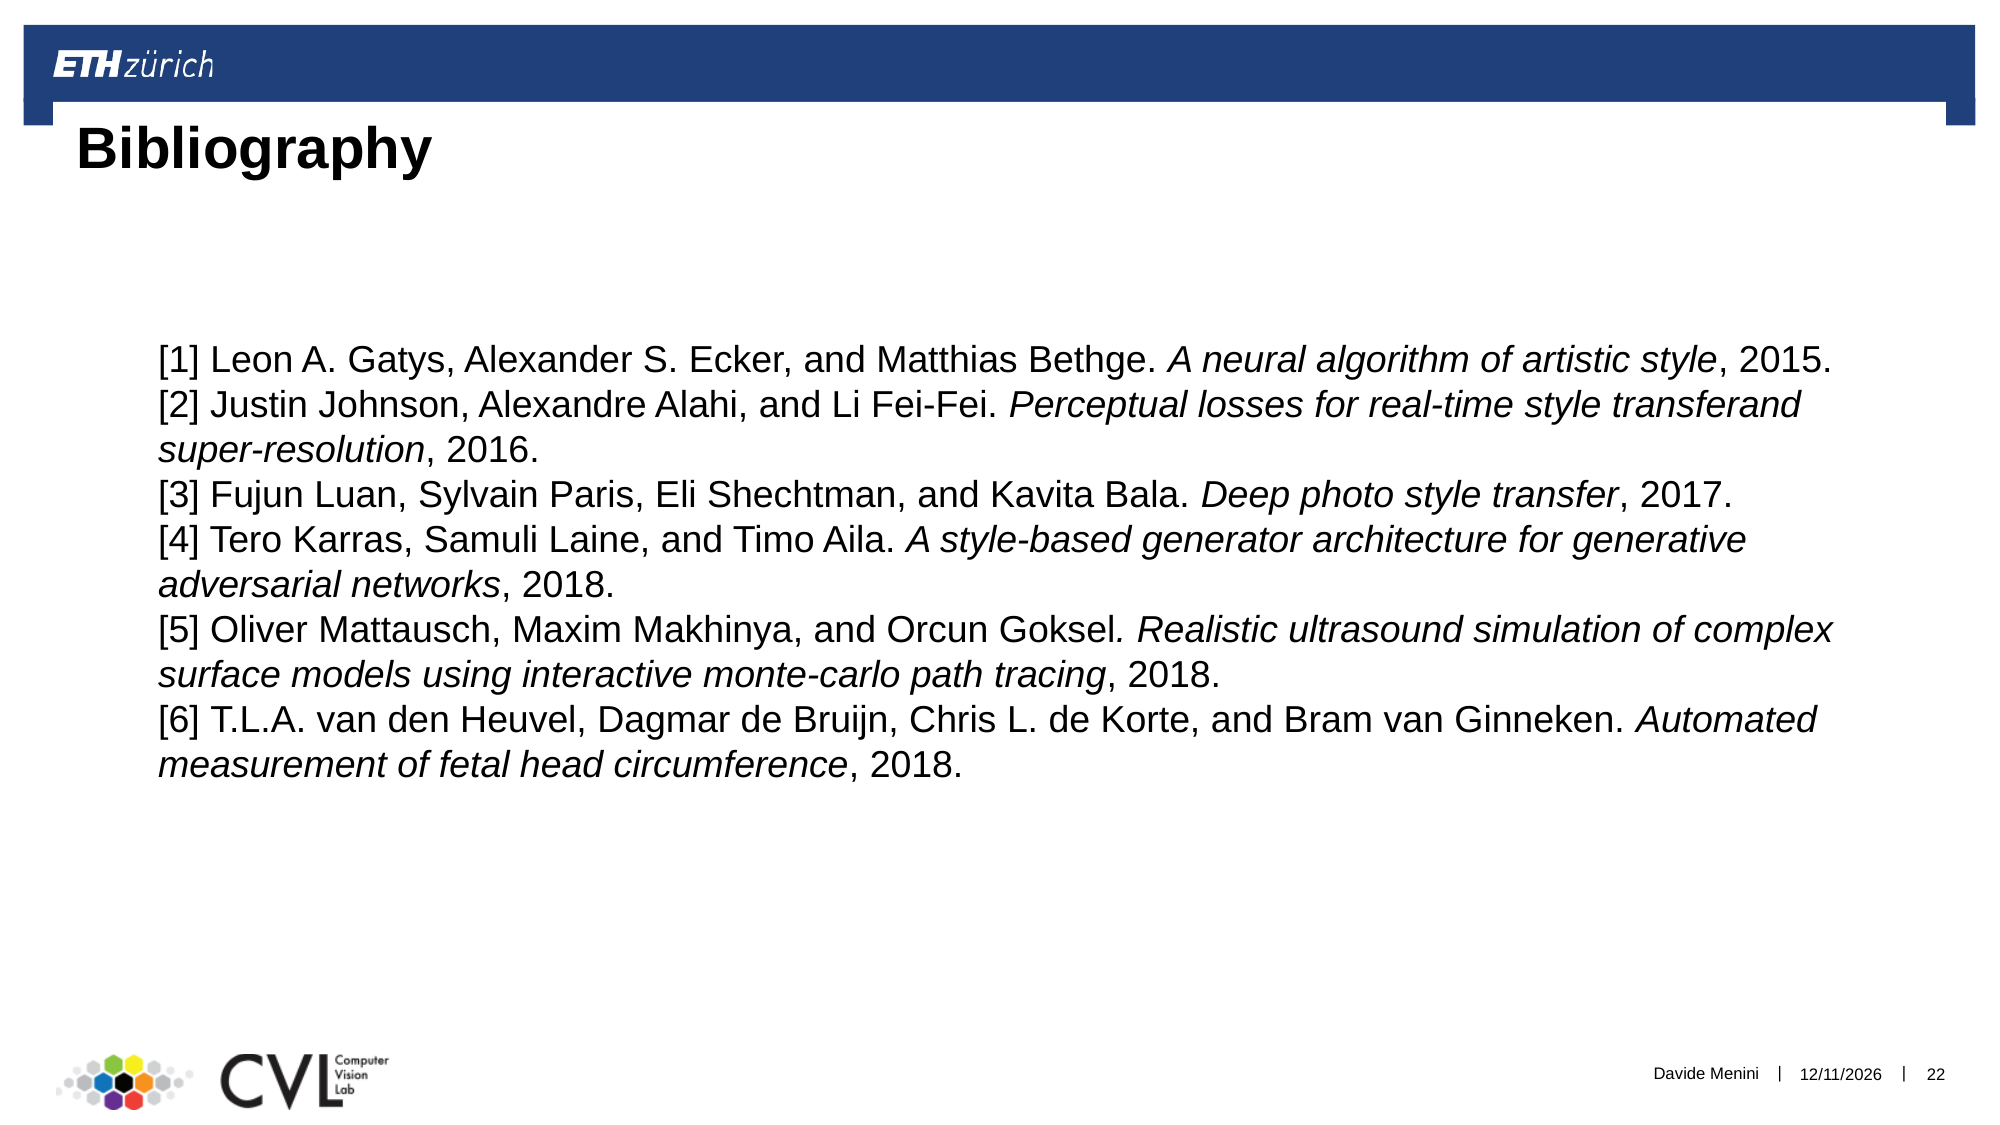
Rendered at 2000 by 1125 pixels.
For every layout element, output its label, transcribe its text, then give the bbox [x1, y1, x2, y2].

text_box [1] Leon A. Gatys, Alexander S. Ecker, and Matthias Bethge. A neural algorithm of artistic style, 2015. [2] Justin Johnson, Alexandre Alahi, and Li Fei-Fei. Perceptual losses for real-time style transferand super-resolution, 2016. [3] Fujun Luan, Sylvain Paris, Eli Shechtman, and Kavita Bala. Deep photo style transfer, 2017. [4] Tero Karras, Samuli Laine, and Timo Aila. A style-based generator architecture for generative adversarial networks, 2018. [5] Oliver Mattausch, Maxim Makhinya, and Orcun Goksel. Realistic ultrasound simulation of complex surface models using interactive monte-carlo path tracing, 2018. [6] T.L.A. van den Heuvel, Dagmar de Bruijn, Chris L. de Korte, and Bram van Ginneken. Automated measurement of fetal head circumference, 2018. [143, 327, 1857, 793]
picture [56, 1054, 393, 1110]
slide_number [1790, 1034, 1892, 1112]
title Bibliography [53, 101, 1946, 220]
slide_number 22 [1906, 1034, 1966, 1112]
footer Davide Menini [999, 1034, 1760, 1111]
